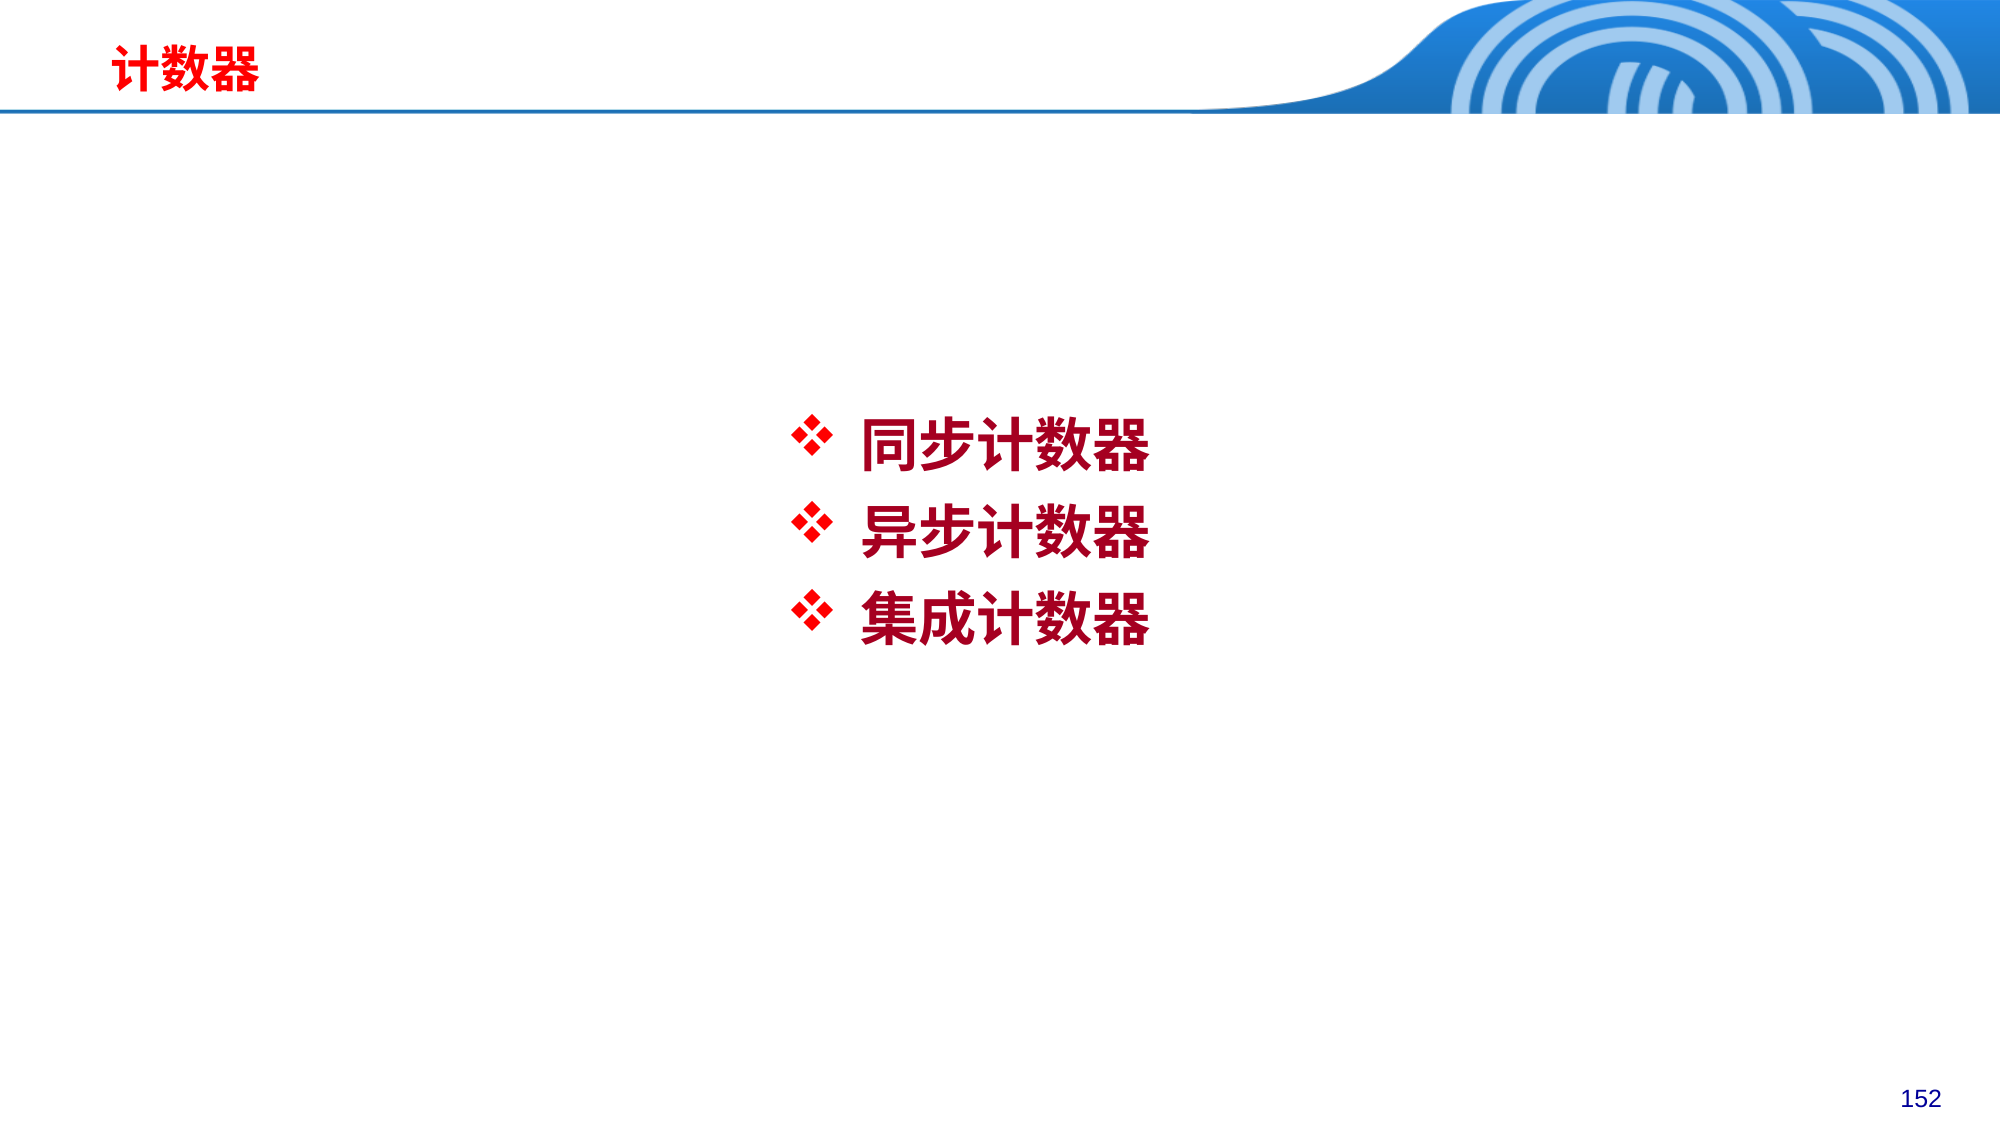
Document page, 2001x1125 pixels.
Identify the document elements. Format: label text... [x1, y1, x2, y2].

title 计数器 [99, 40, 856, 103]
picture [0, 0, 2000, 114]
list 同步计数器 异步计数器 集成计数器 [775, 385, 1178, 740]
